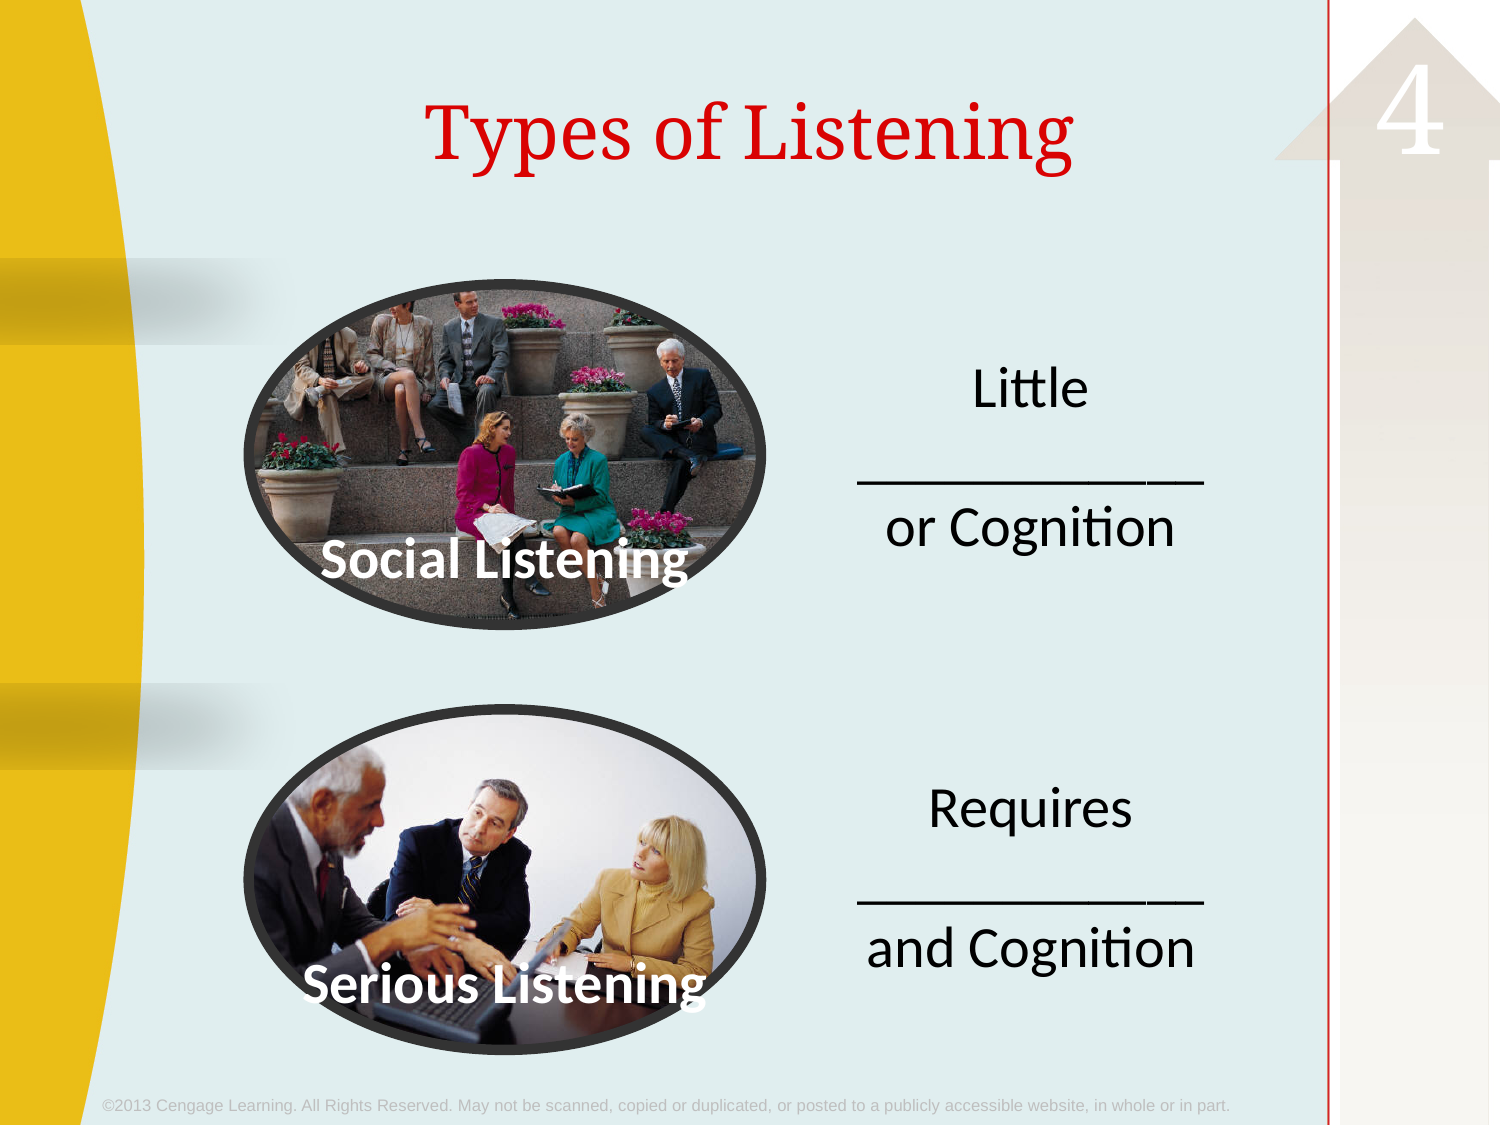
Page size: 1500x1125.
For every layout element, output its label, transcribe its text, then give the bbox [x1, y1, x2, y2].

picture [0, 0, 1500, 1125]
text_box Little ____________ or Cognition [839, 341, 1224, 566]
title Types of Listening [18, 35, 1482, 224]
text_box Requires ____________ and Cognition [839, 761, 1224, 987]
